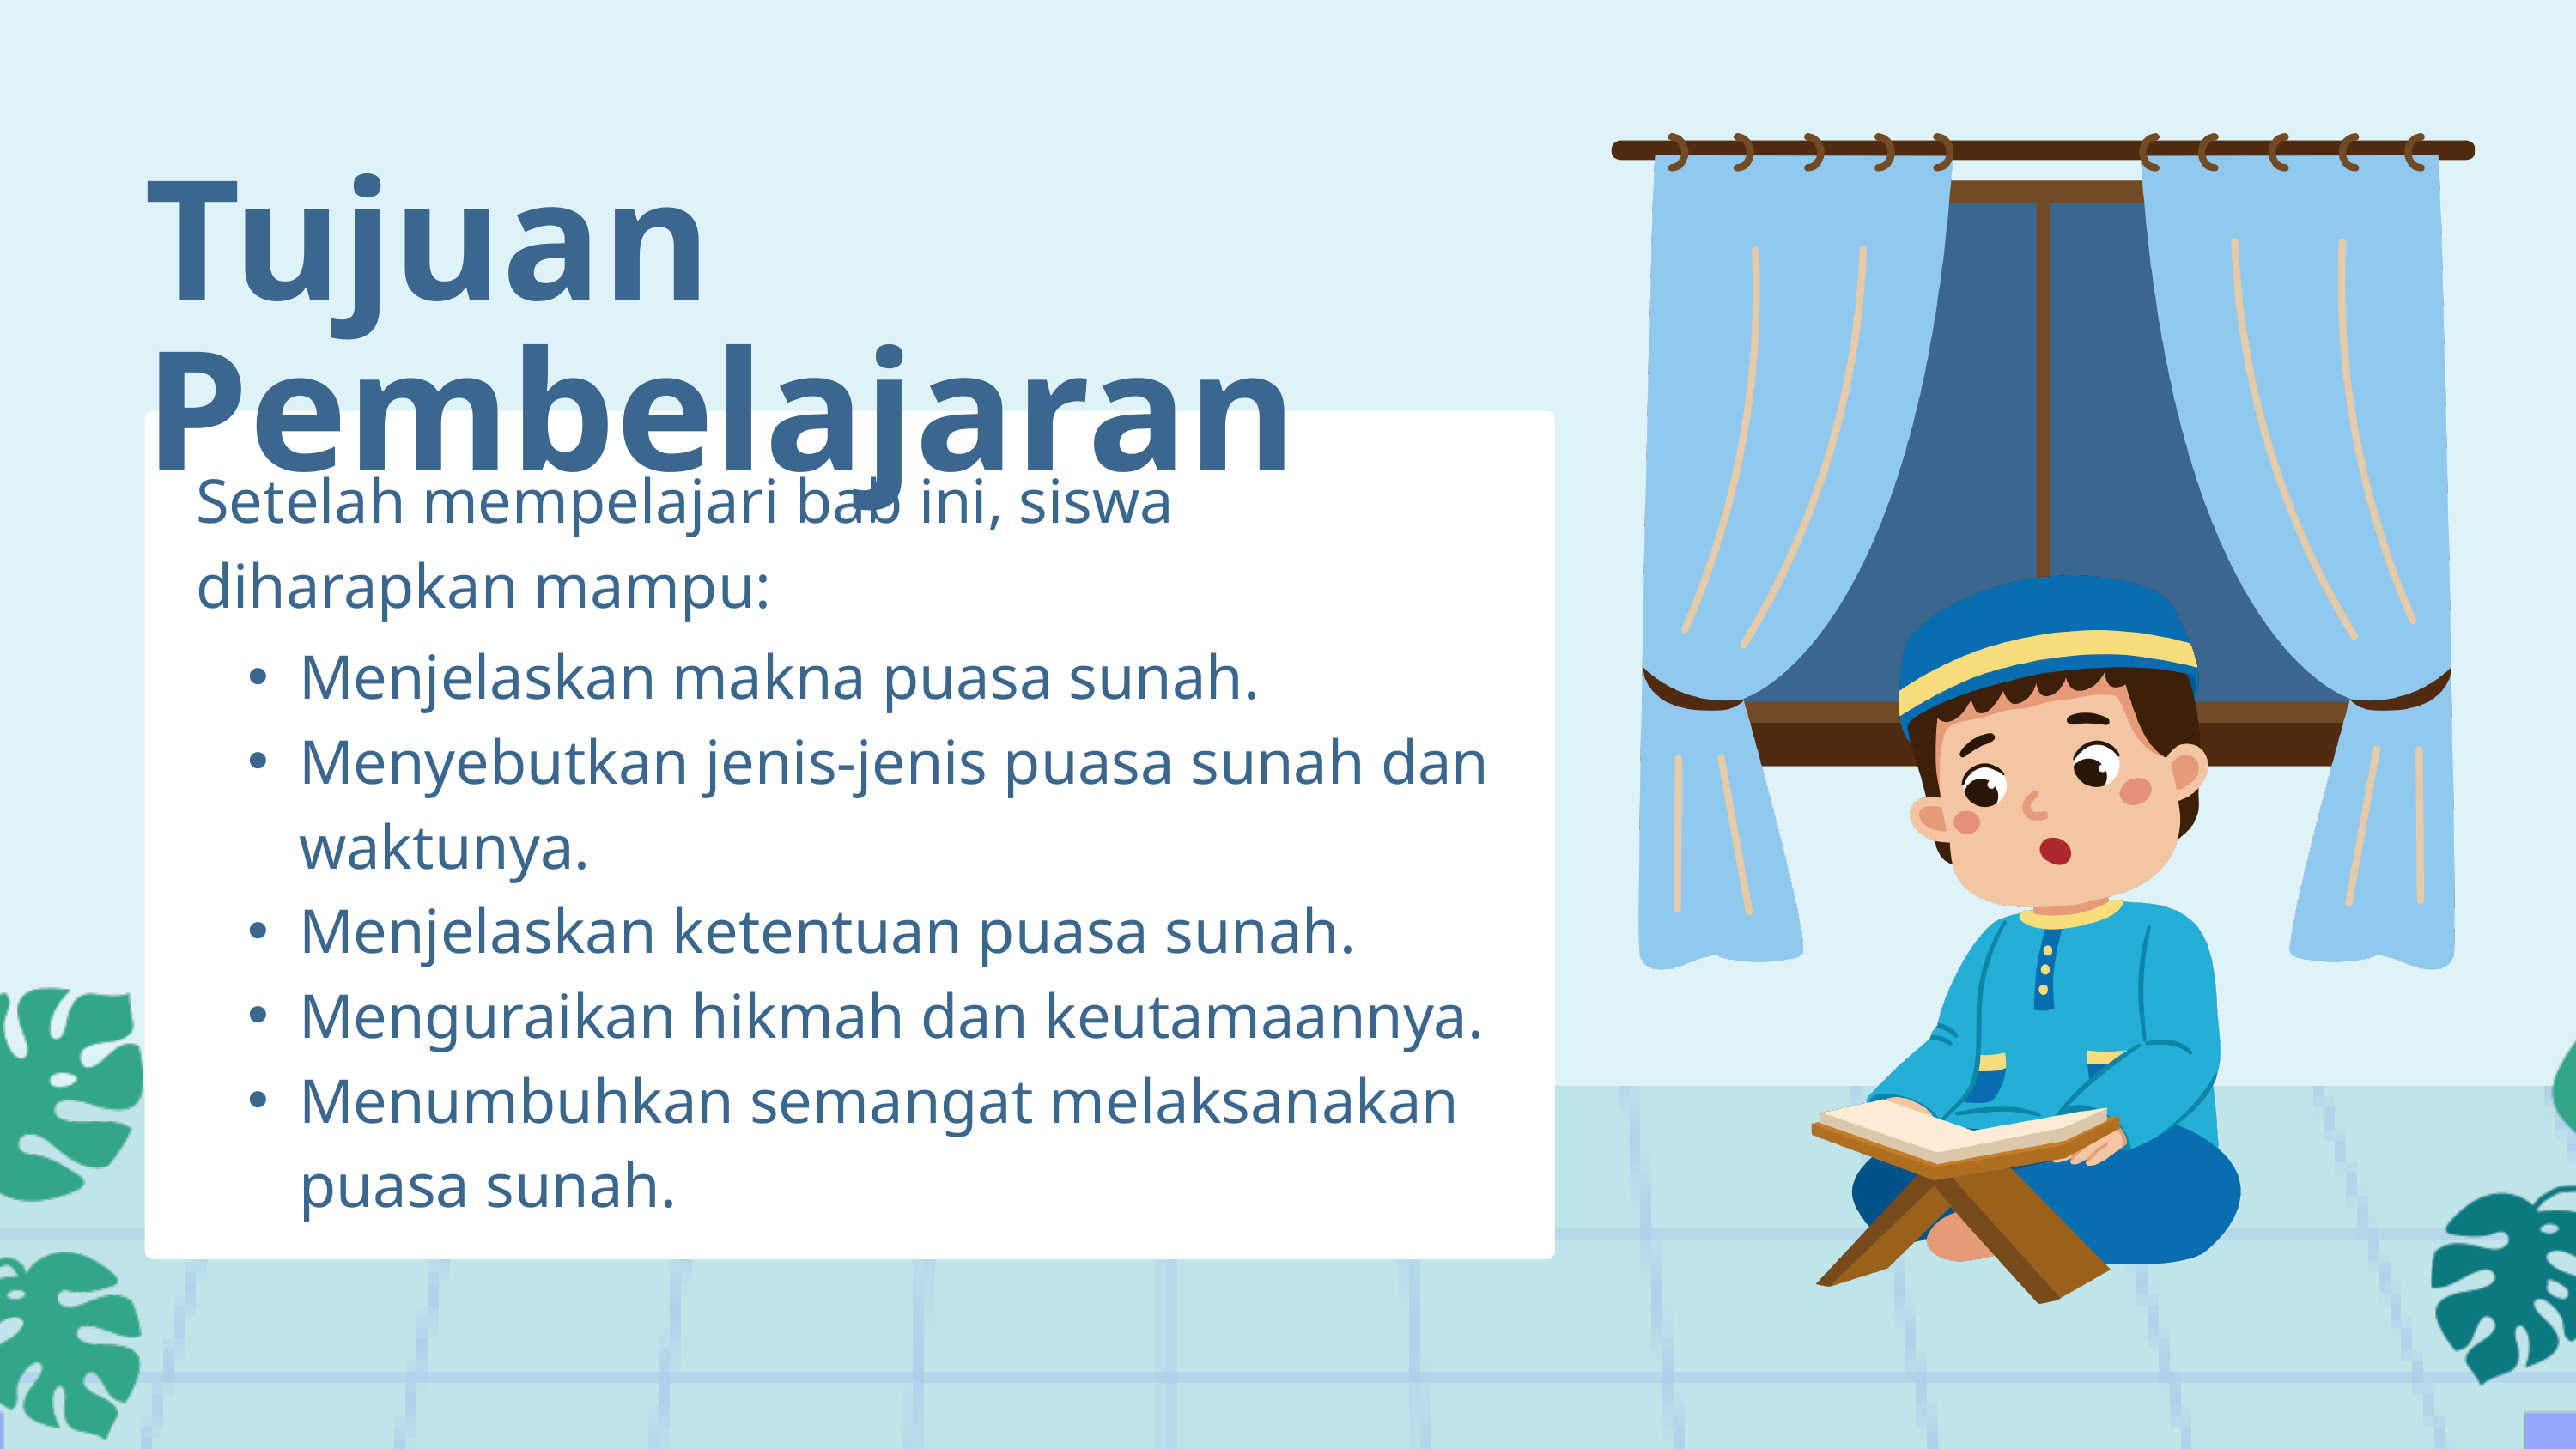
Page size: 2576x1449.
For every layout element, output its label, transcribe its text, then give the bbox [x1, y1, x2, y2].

text_box [0, 986, 145, 1449]
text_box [144, 410, 1556, 1260]
text_box Tujuan Pembelajaran [144, 161, 1629, 505]
text_box [1611, 133, 2476, 972]
text_box [1811, 552, 2275, 1304]
text_box [145, 1086, 2431, 1449]
text_box [2431, 986, 2576, 1449]
